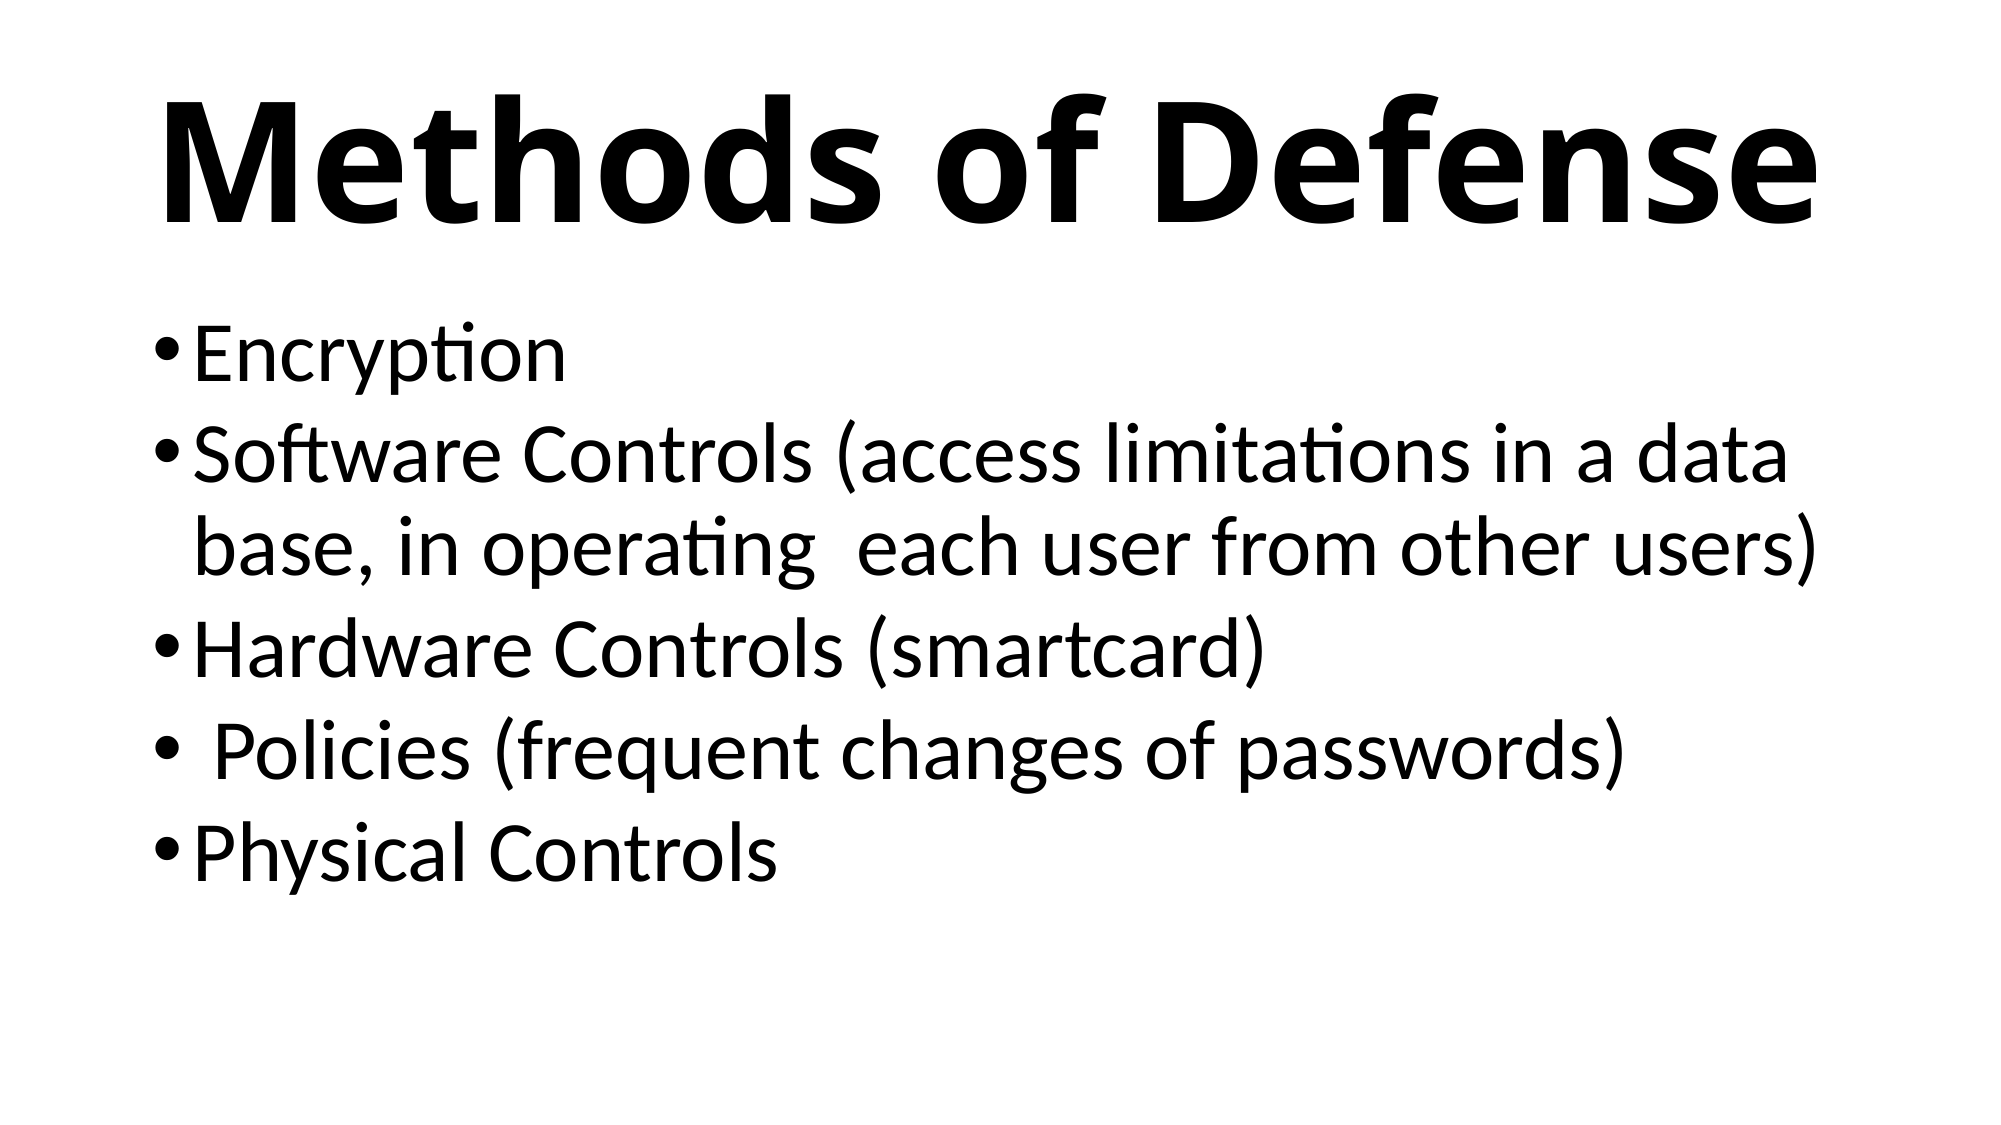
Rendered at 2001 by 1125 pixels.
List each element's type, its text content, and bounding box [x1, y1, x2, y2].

list Encryption Software Controls (access limitations in a data base, in operating each user from other users) Hardware Controls (smartcard) Policies (frequent changes of passwords) Physical Controls [137, 299, 1863, 1014]
title Methods of Defense [137, 59, 1863, 278]
